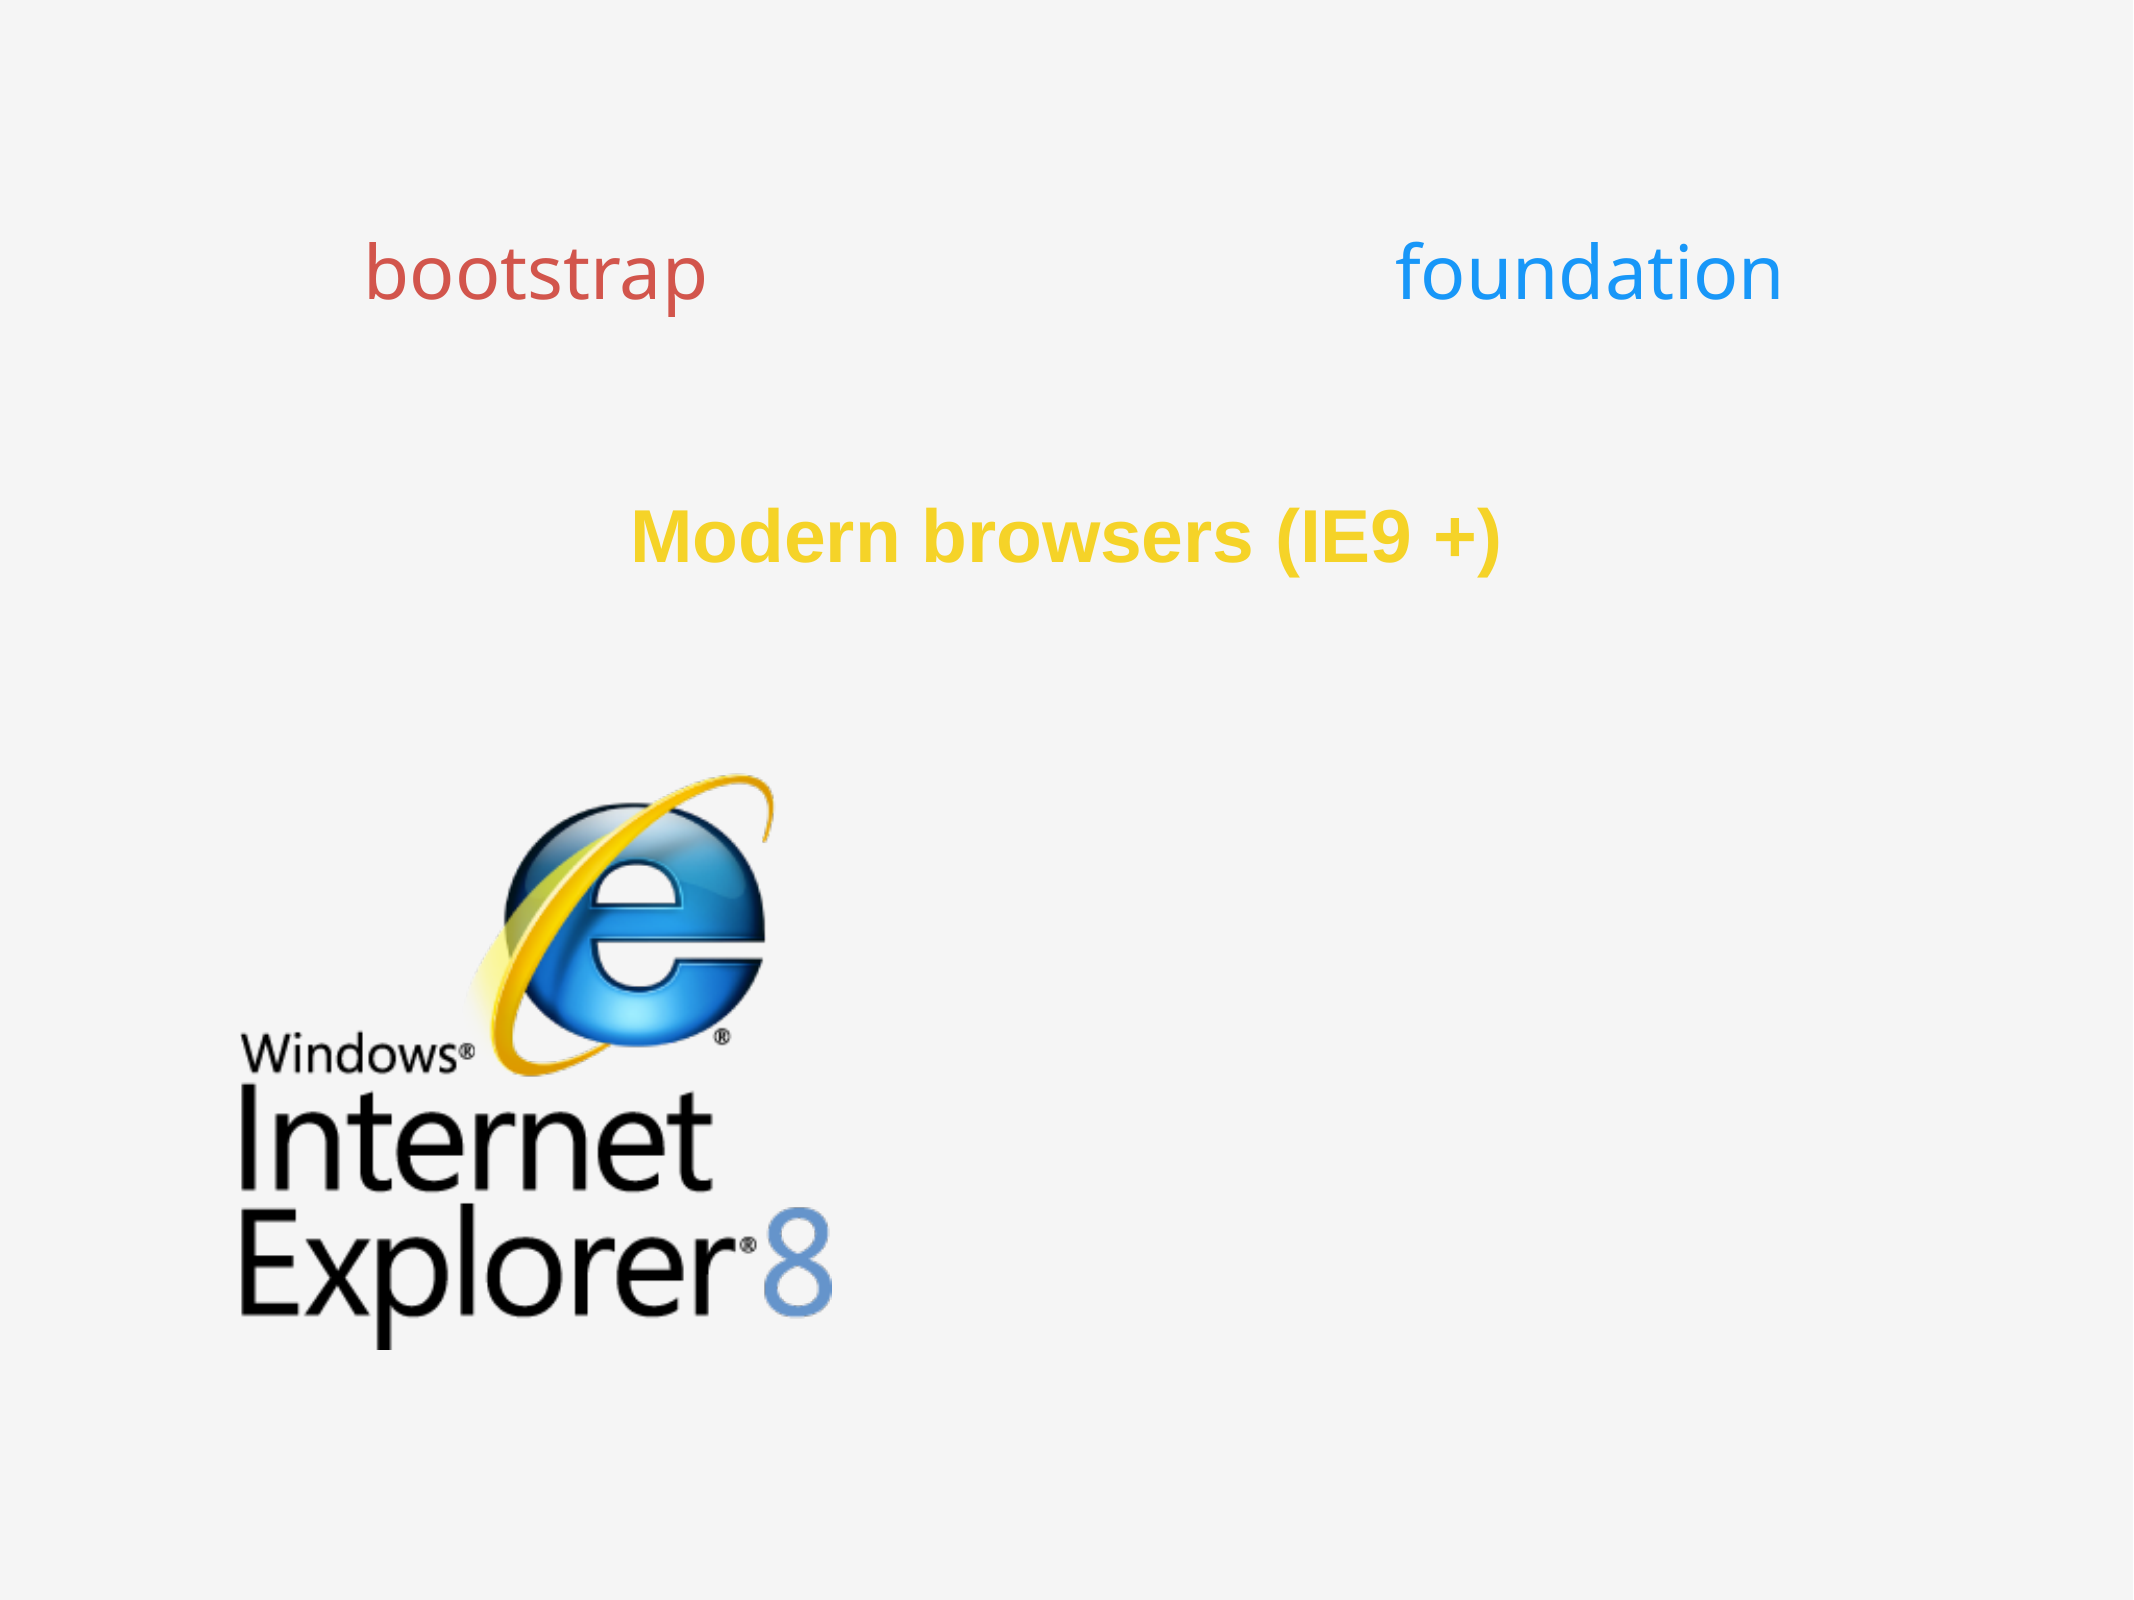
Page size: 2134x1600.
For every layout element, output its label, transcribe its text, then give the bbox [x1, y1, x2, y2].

text_box Modern browsers (IE9 +) [621, 479, 1512, 586]
text_box bootstrap [355, 216, 717, 323]
picture [240, 744, 833, 1350]
text_box foundation [1386, 216, 1794, 323]
